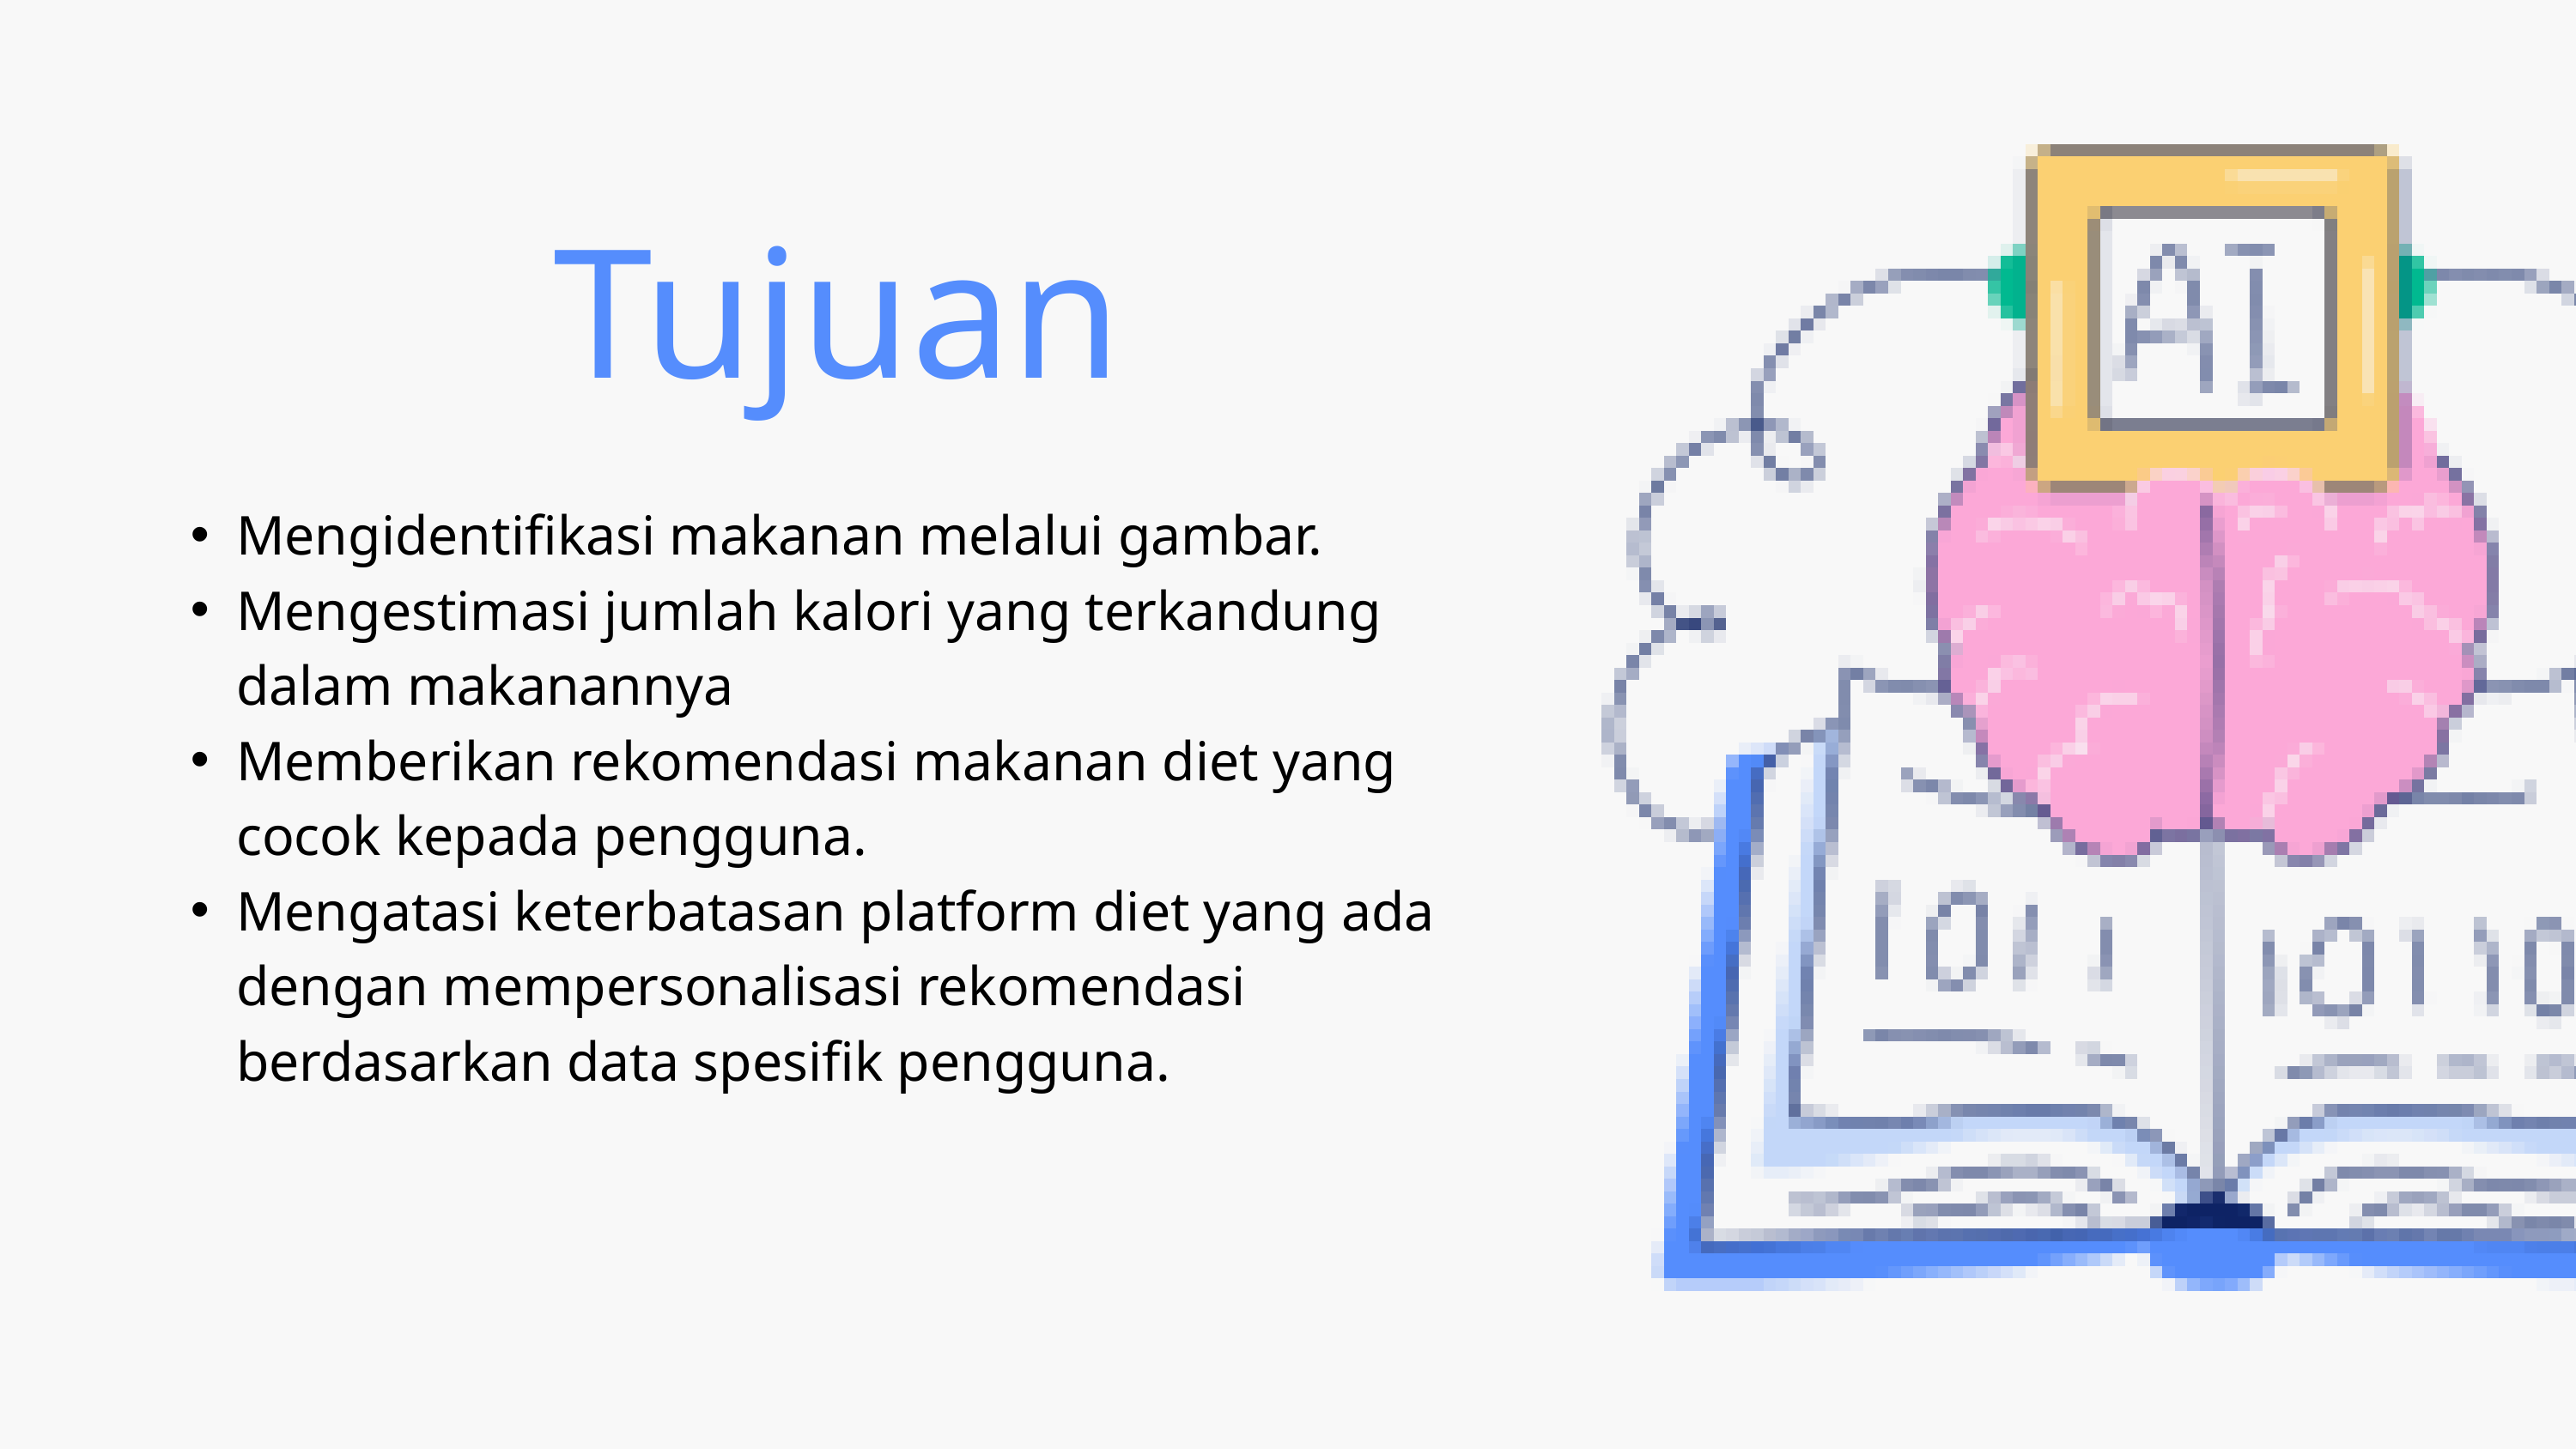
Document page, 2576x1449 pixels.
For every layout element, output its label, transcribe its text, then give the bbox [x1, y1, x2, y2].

text_box Tujuan [144, 222, 1531, 415]
text_box [1589, 144, 2576, 1304]
text_box Mengidentifikasi makanan melalui gambar. Mengestimasi jumlah kalori yang terkandung dalam makanannya Memberikan rekomendasi makanan diet yang cocok kepada pengguna. Mengatasi keterbatasan platform diet yang ada dengan mempersonalisasi rekomendasi berdasarkan data spesifik pengguna. [144, 490, 1531, 1167]
